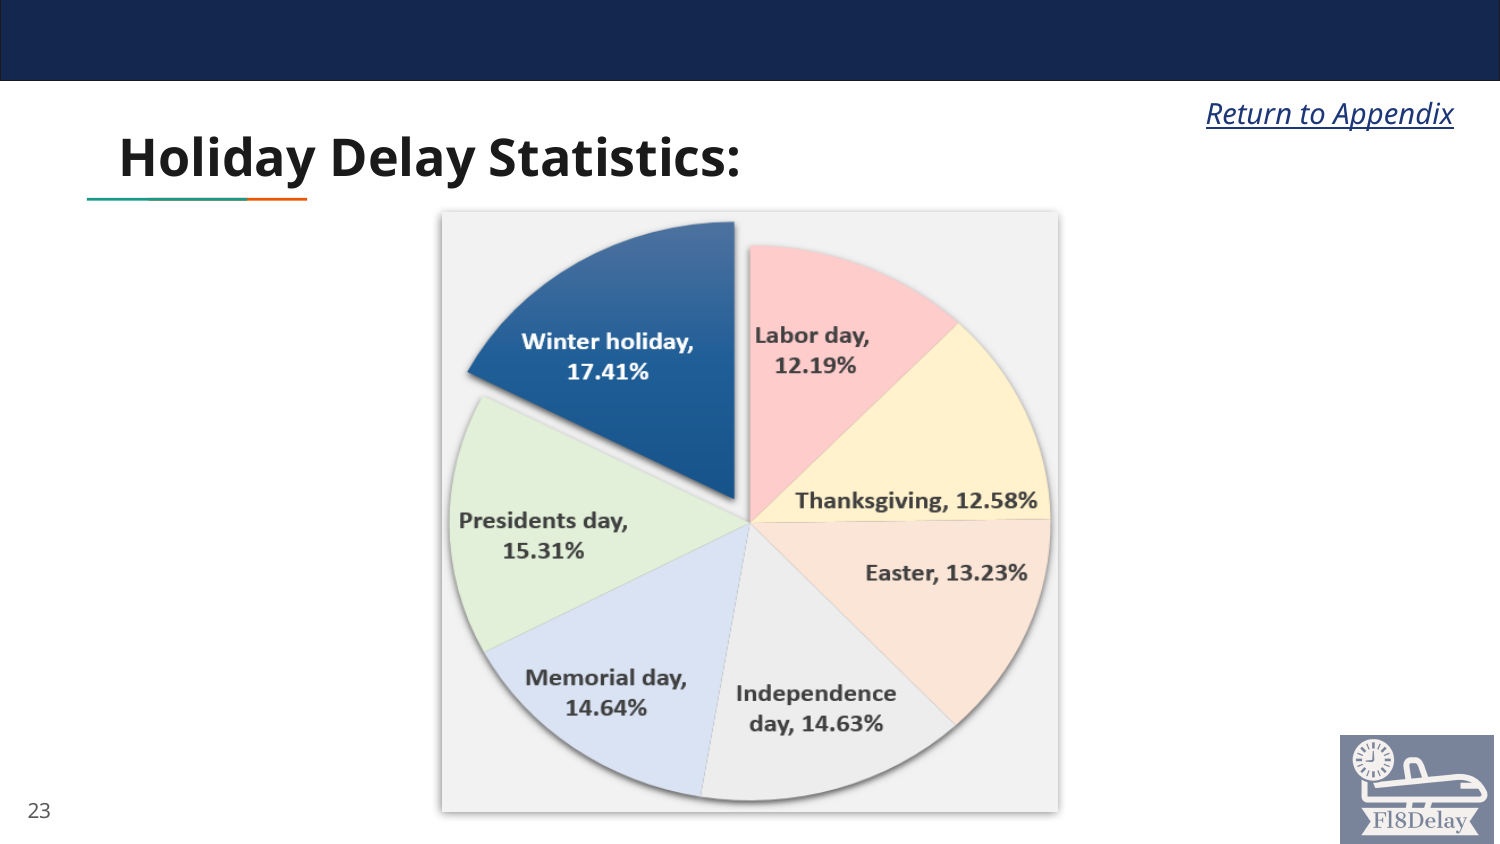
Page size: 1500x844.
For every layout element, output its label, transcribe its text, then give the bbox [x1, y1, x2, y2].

title Holiday Delay Statistics: [103, 109, 1500, 215]
picture [442, 212, 1058, 812]
text_box [0, 0, 1500, 81]
slide_number ‹#› [12, 779, 103, 844]
picture [1340, 735, 1494, 844]
text_box Return to Appendix [1190, 80, 1494, 132]
